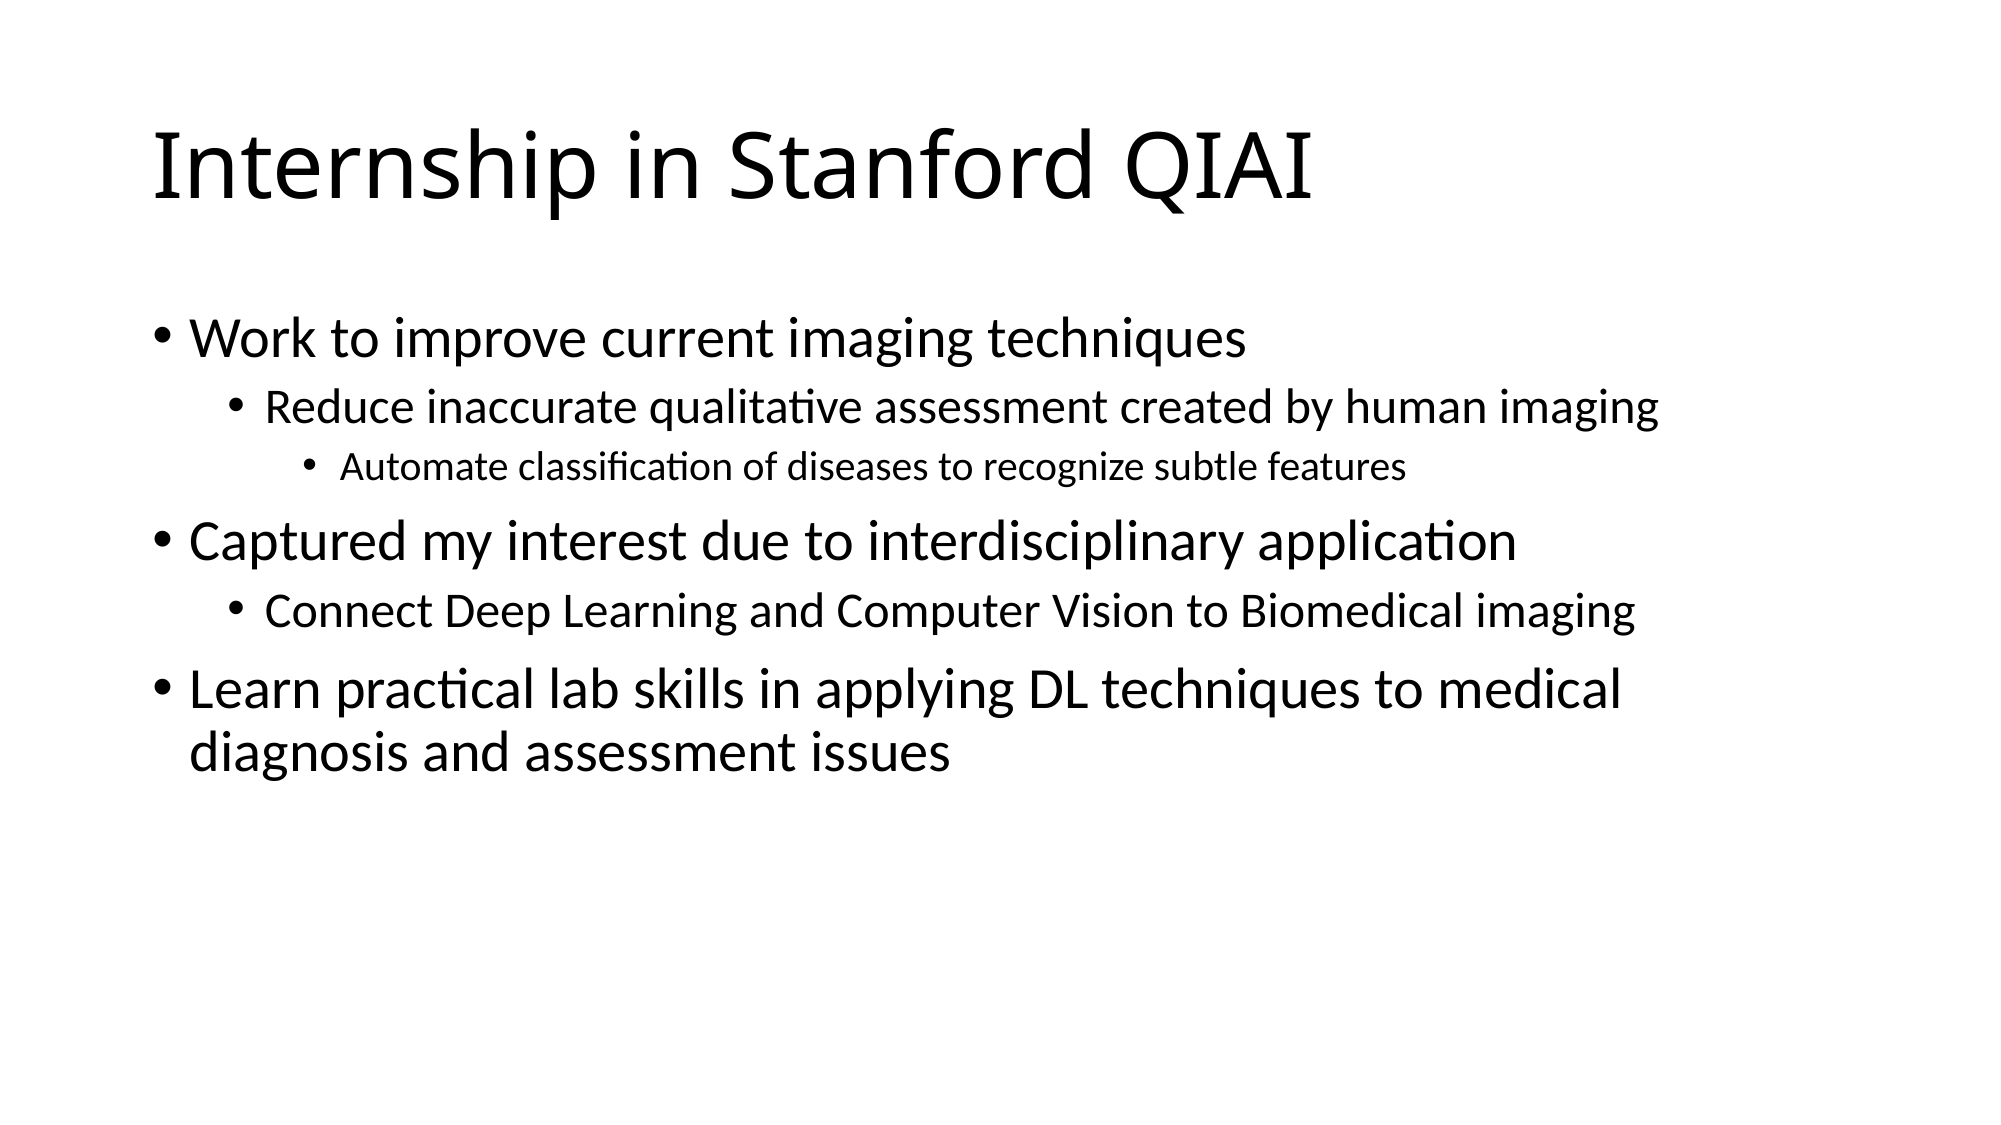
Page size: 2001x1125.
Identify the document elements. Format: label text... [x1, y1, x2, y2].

list Work to improve current imaging techniques Reduce inaccurate qualitative assessment created by human imaging Automate classification of diseases to recognize subtle features Captured my interest due to interdisciplinary application Connect Deep Learning and Computer Vision to Biomedical imaging Learn practical lab skills in applying DL techniques to medical diagnosis and assessment issues [137, 299, 1863, 1014]
title Internship in Stanford QIAI [137, 59, 1863, 278]
